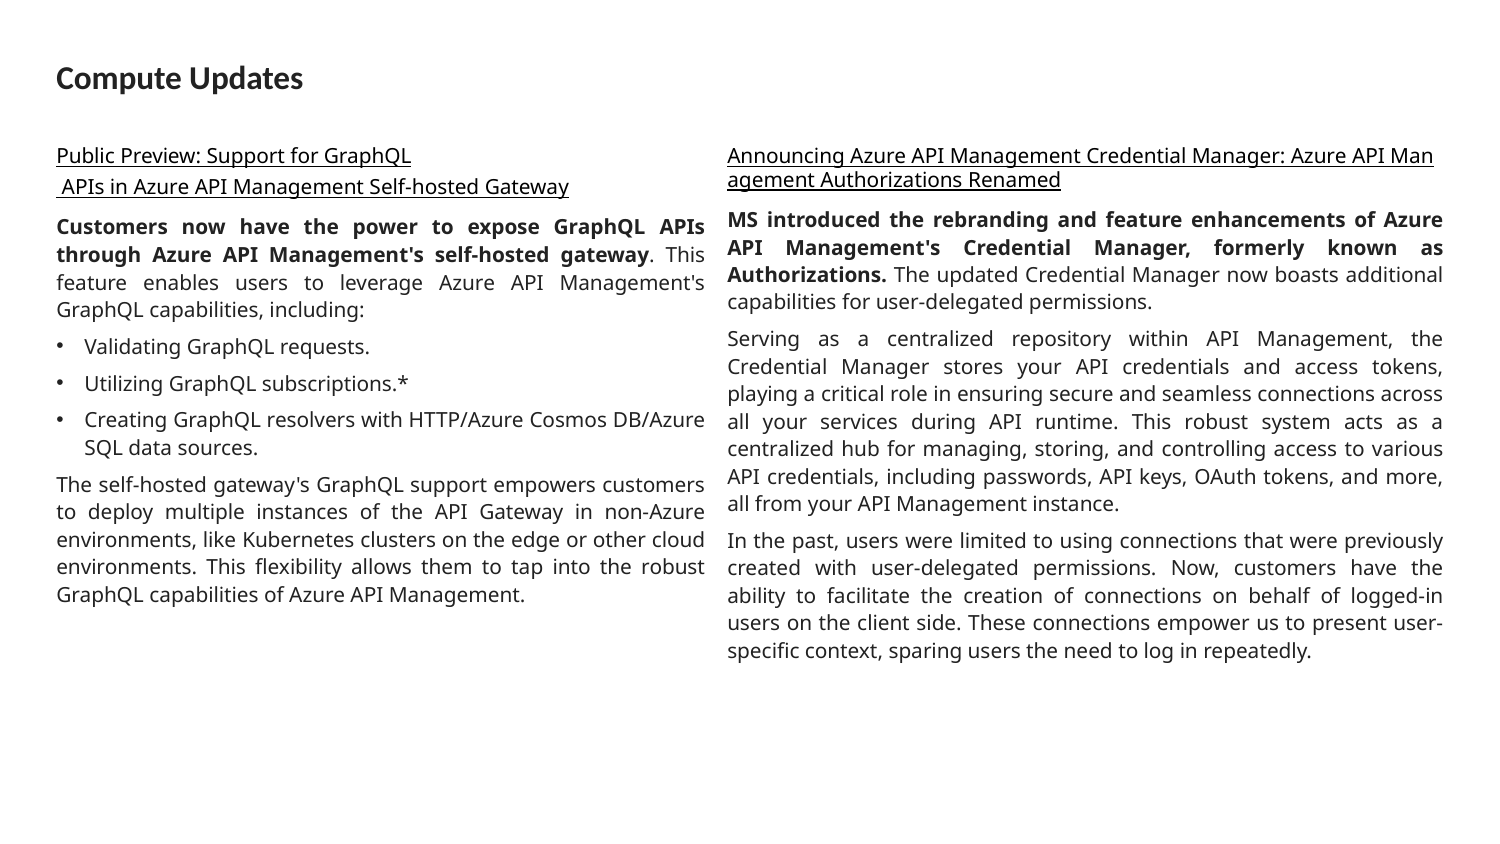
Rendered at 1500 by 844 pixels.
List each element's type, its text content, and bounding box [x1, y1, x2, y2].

list Public Preview: Support for GraphQL APIs in Azure API Management Self-hosted Gateway Customers now have the power to expose GraphQL APIs through Azure API Management's self-hosted gateway. This feature enables users to leverage Azure API Management's GraphQL capabilities, including: Validating GraphQL requests. Utilizing GraphQL subscriptions.* Creating GraphQL resolvers with HTTP/Azure Cosmos DB/Azure SQL data sources. The self-hosted gateway's GraphQL support empowers customers to deploy multiple instances of the API Gateway in non-Azure environments, like Kubernetes clusters on the edge or other cloud environments. This flexibility allows them to tap into the robust GraphQL capabilities of Azure API Management. [56, 140, 706, 760]
list Announcing Azure API Management Credential Manager: Azure API Management Authorizations Renamed MS introduced the rebranding and feature enhancements of Azure API Management's Credential Manager, formerly known as Authorizations. The updated Credential Manager now boasts additional capabilities for user-delegated permissions. Serving as a centralized repository within API Management, the Credential Manager stores your API credentials and access tokens, playing a critical role in ensuring secure and seamless connections across all your services during API runtime. This robust system acts as a centralized hub for managing, storing, and controlling access to various API credentials, including passwords, API keys, OAuth tokens, and more, all from your API Management instance. In the past, users were limited to using connections that were previously created with user-delegated permissions. Now, customers have the ability to facilitate the creation of connections on behalf of logged-in users on the client side. These connections empower us to present user-specific context, sparing users the need to log in repeatedly. [727, 140, 1444, 760]
title Compute Updates [56, 56, 1444, 113]
